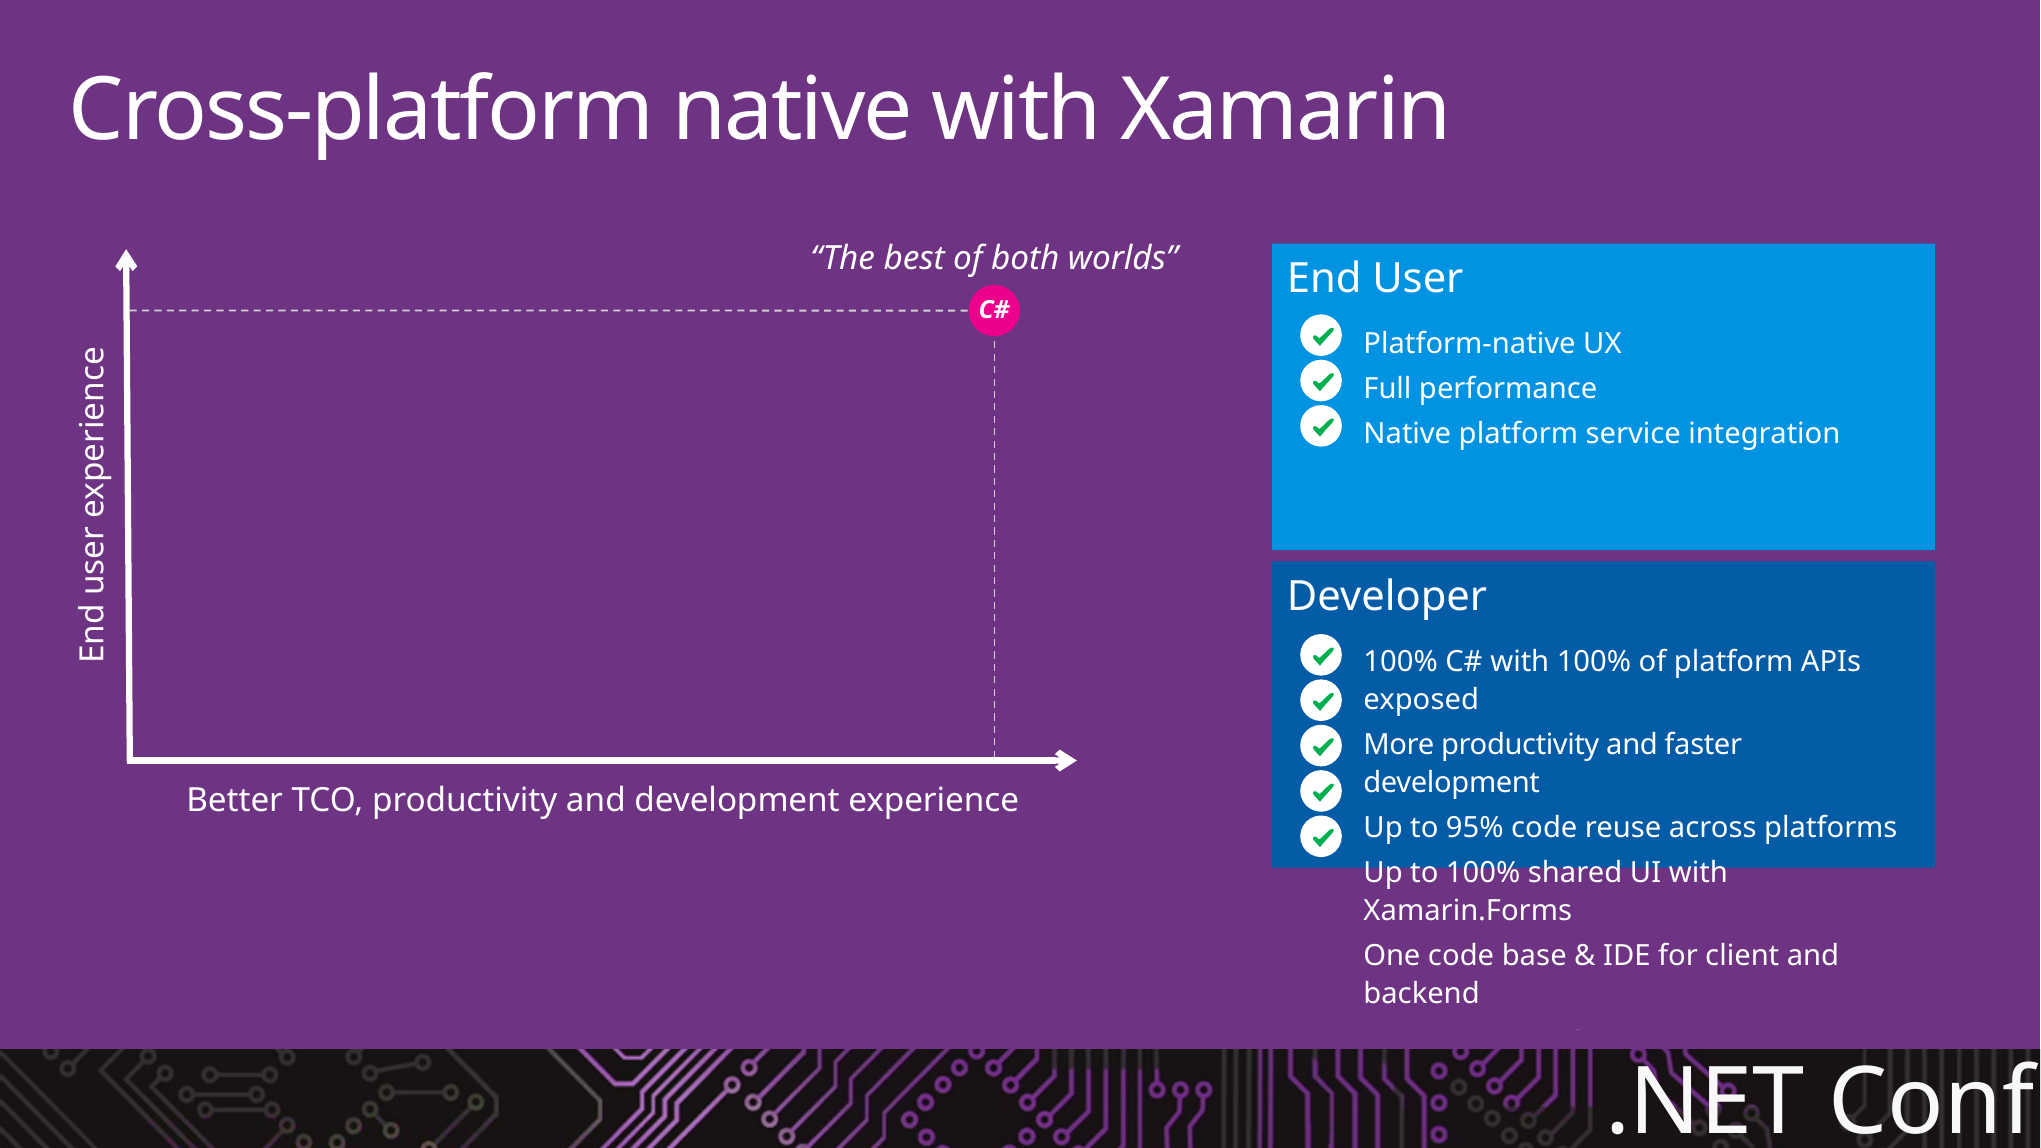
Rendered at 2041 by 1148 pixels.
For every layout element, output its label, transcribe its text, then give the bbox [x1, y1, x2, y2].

text_box Better TCO, productivity and development experience [129, 778, 1077, 819]
text_box End user experience [69, 249, 110, 762]
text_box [1299, 359, 1343, 402]
text_box “The best of both worlds” [520, 236, 1468, 277]
picture [0, 1049, 2041, 1148]
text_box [1299, 404, 1343, 447]
title Cross-platform native with Xamarin [45, 49, 1996, 200]
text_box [1299, 314, 1343, 357]
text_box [1299, 769, 1343, 812]
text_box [1299, 724, 1343, 767]
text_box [1271, 243, 1936, 869]
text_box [1299, 633, 1343, 676]
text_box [125, 248, 1078, 762]
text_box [1299, 679, 1343, 722]
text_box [1299, 815, 1343, 858]
